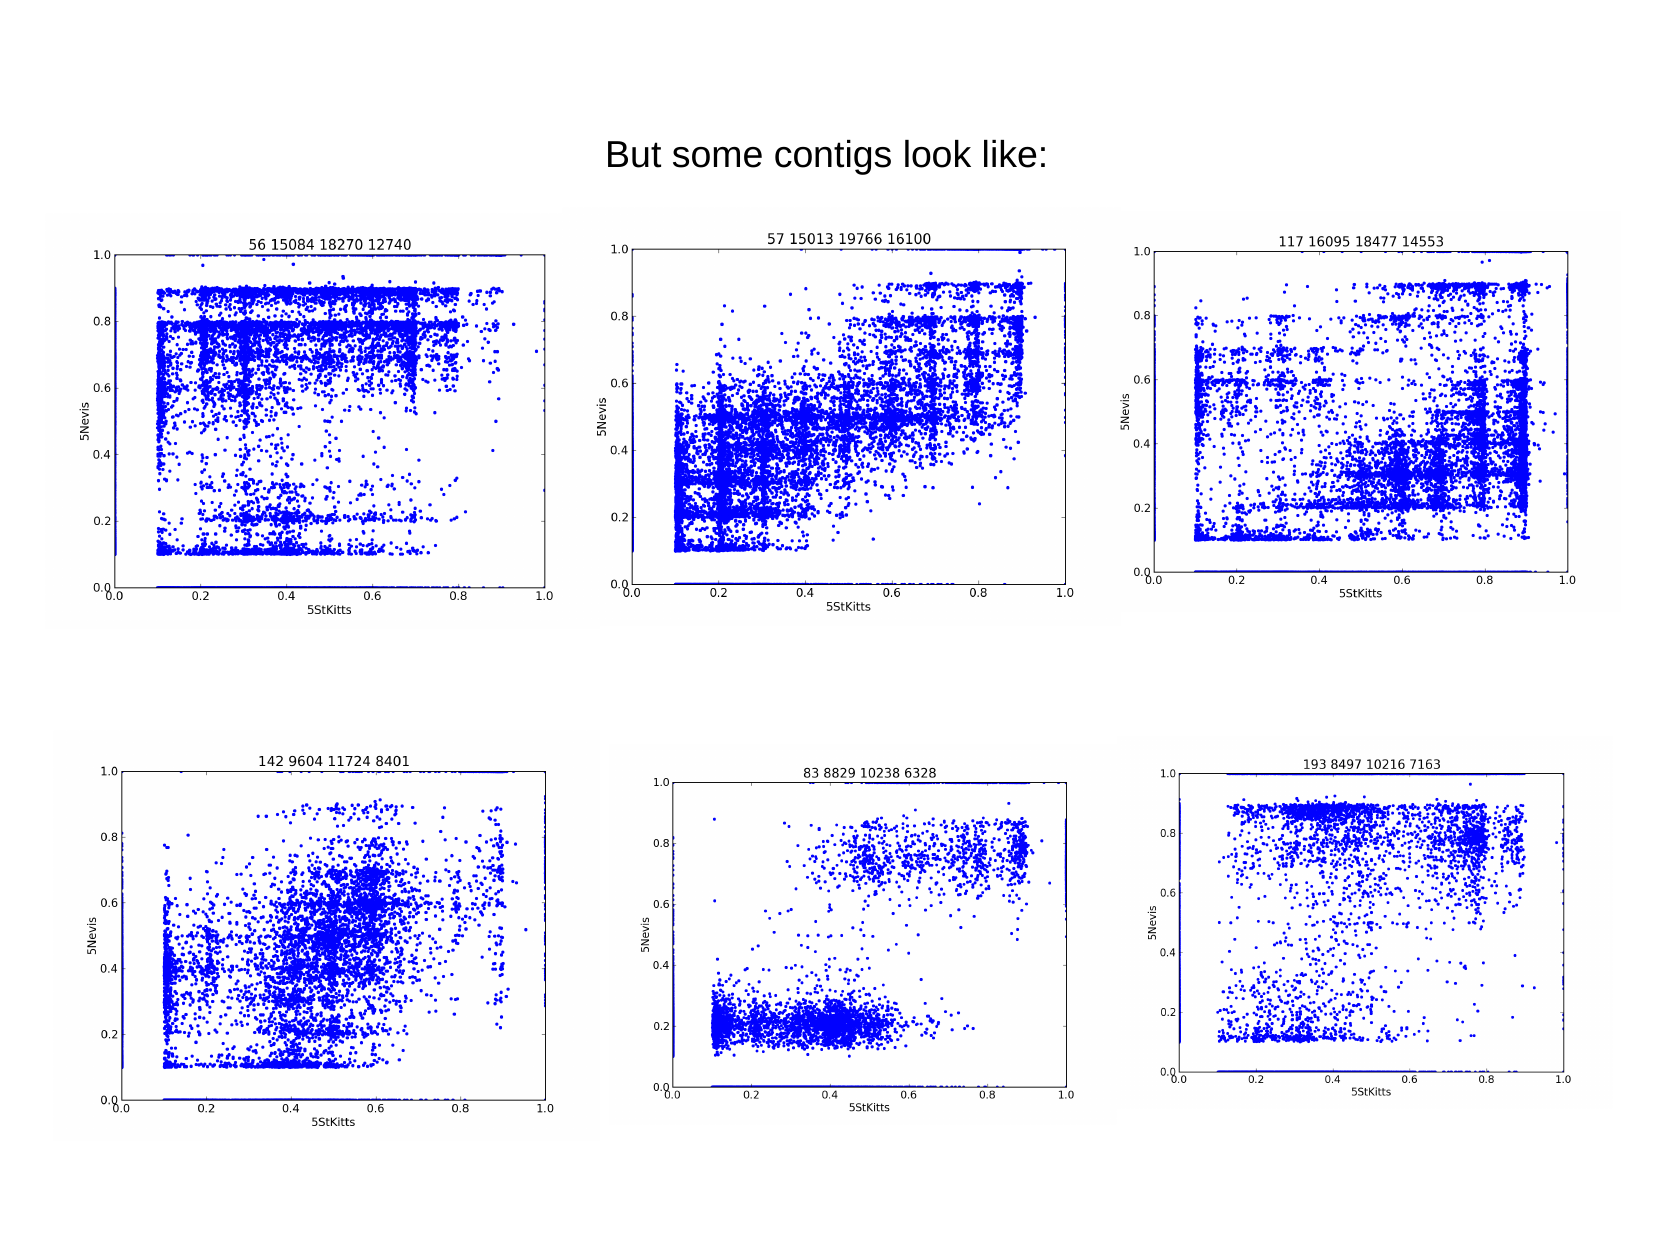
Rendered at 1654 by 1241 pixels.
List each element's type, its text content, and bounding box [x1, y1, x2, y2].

picture [53, 730, 601, 1141]
picture [45, 207, 1621, 630]
picture [609, 736, 1614, 1126]
text_box But some contigs look like: [82, 56, 1571, 211]
